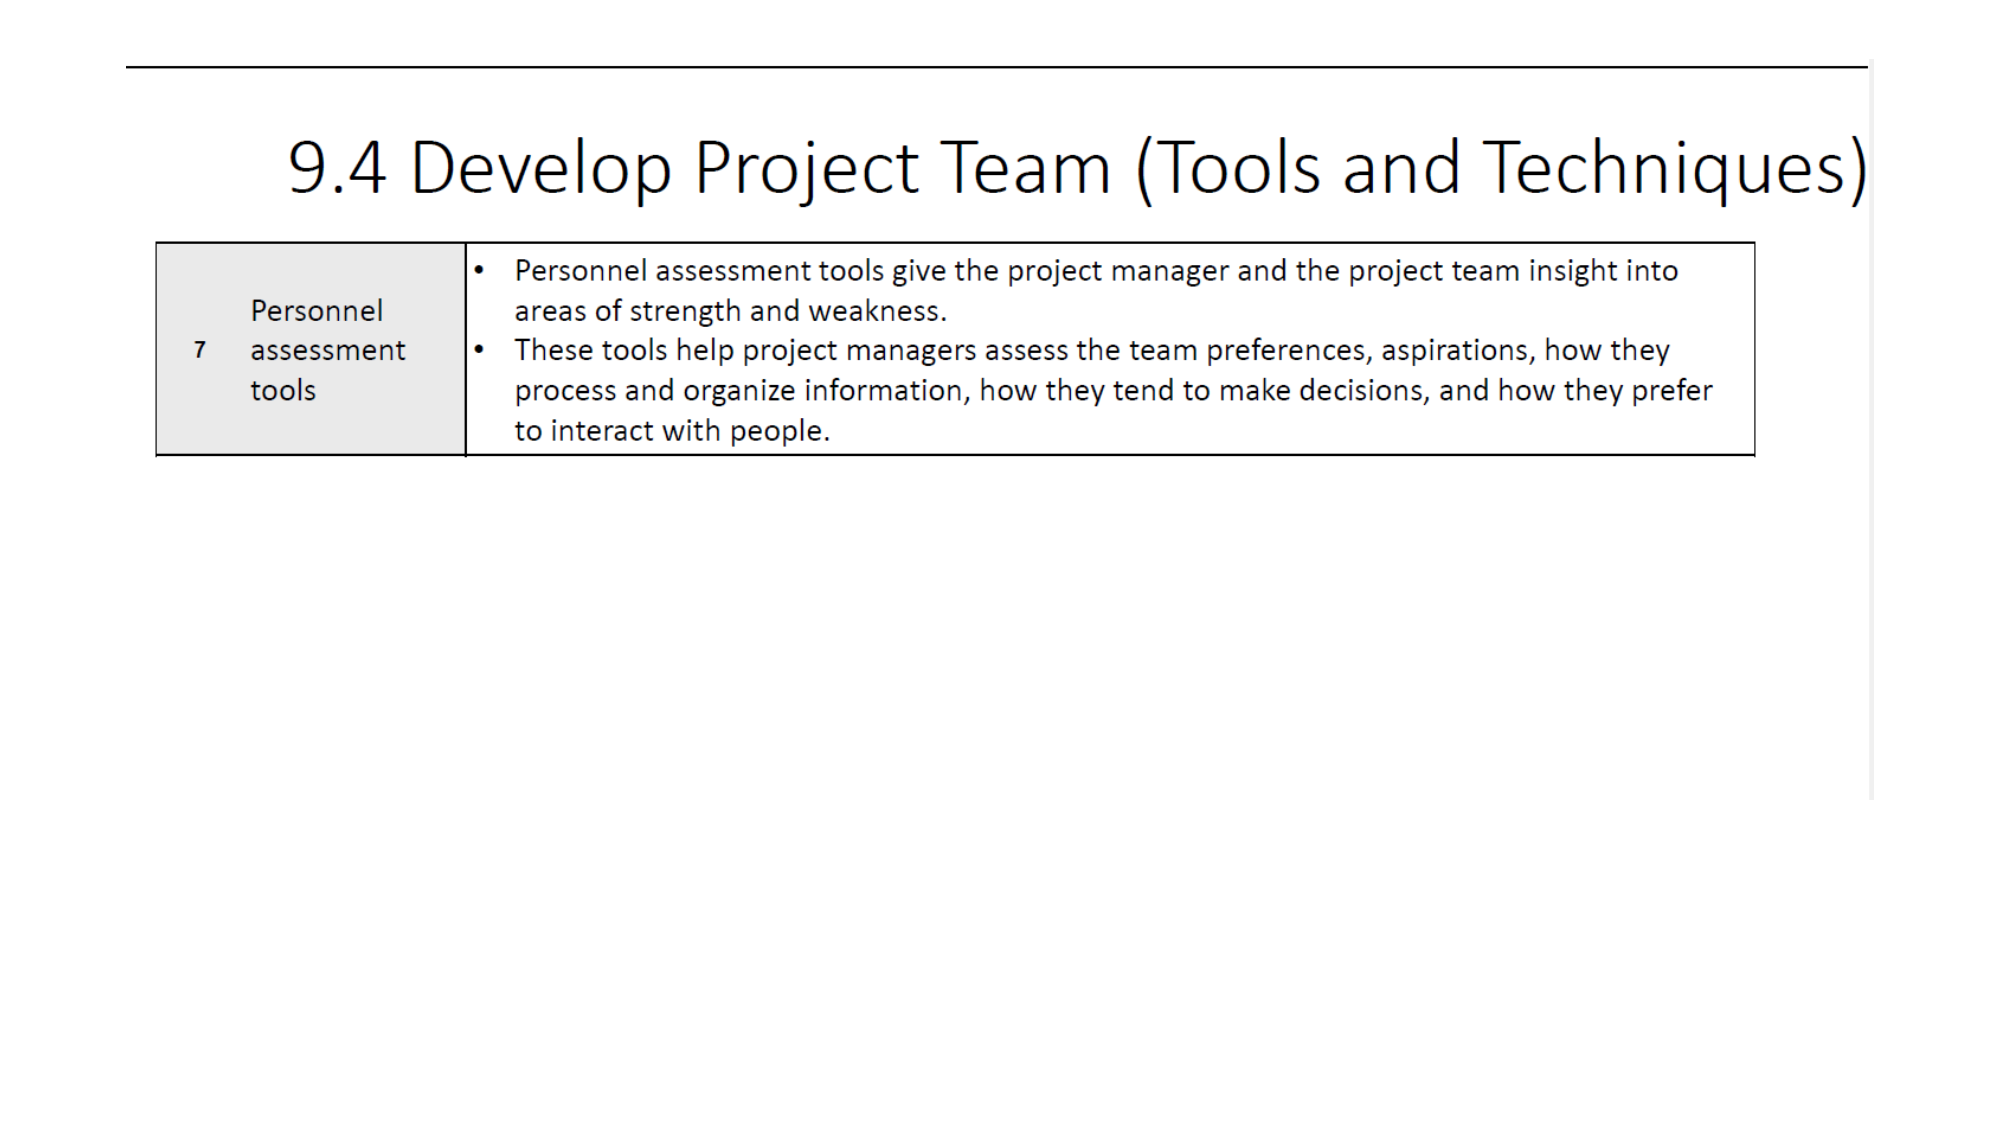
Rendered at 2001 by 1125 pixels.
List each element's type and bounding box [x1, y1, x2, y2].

picture [126, 59, 1874, 801]
